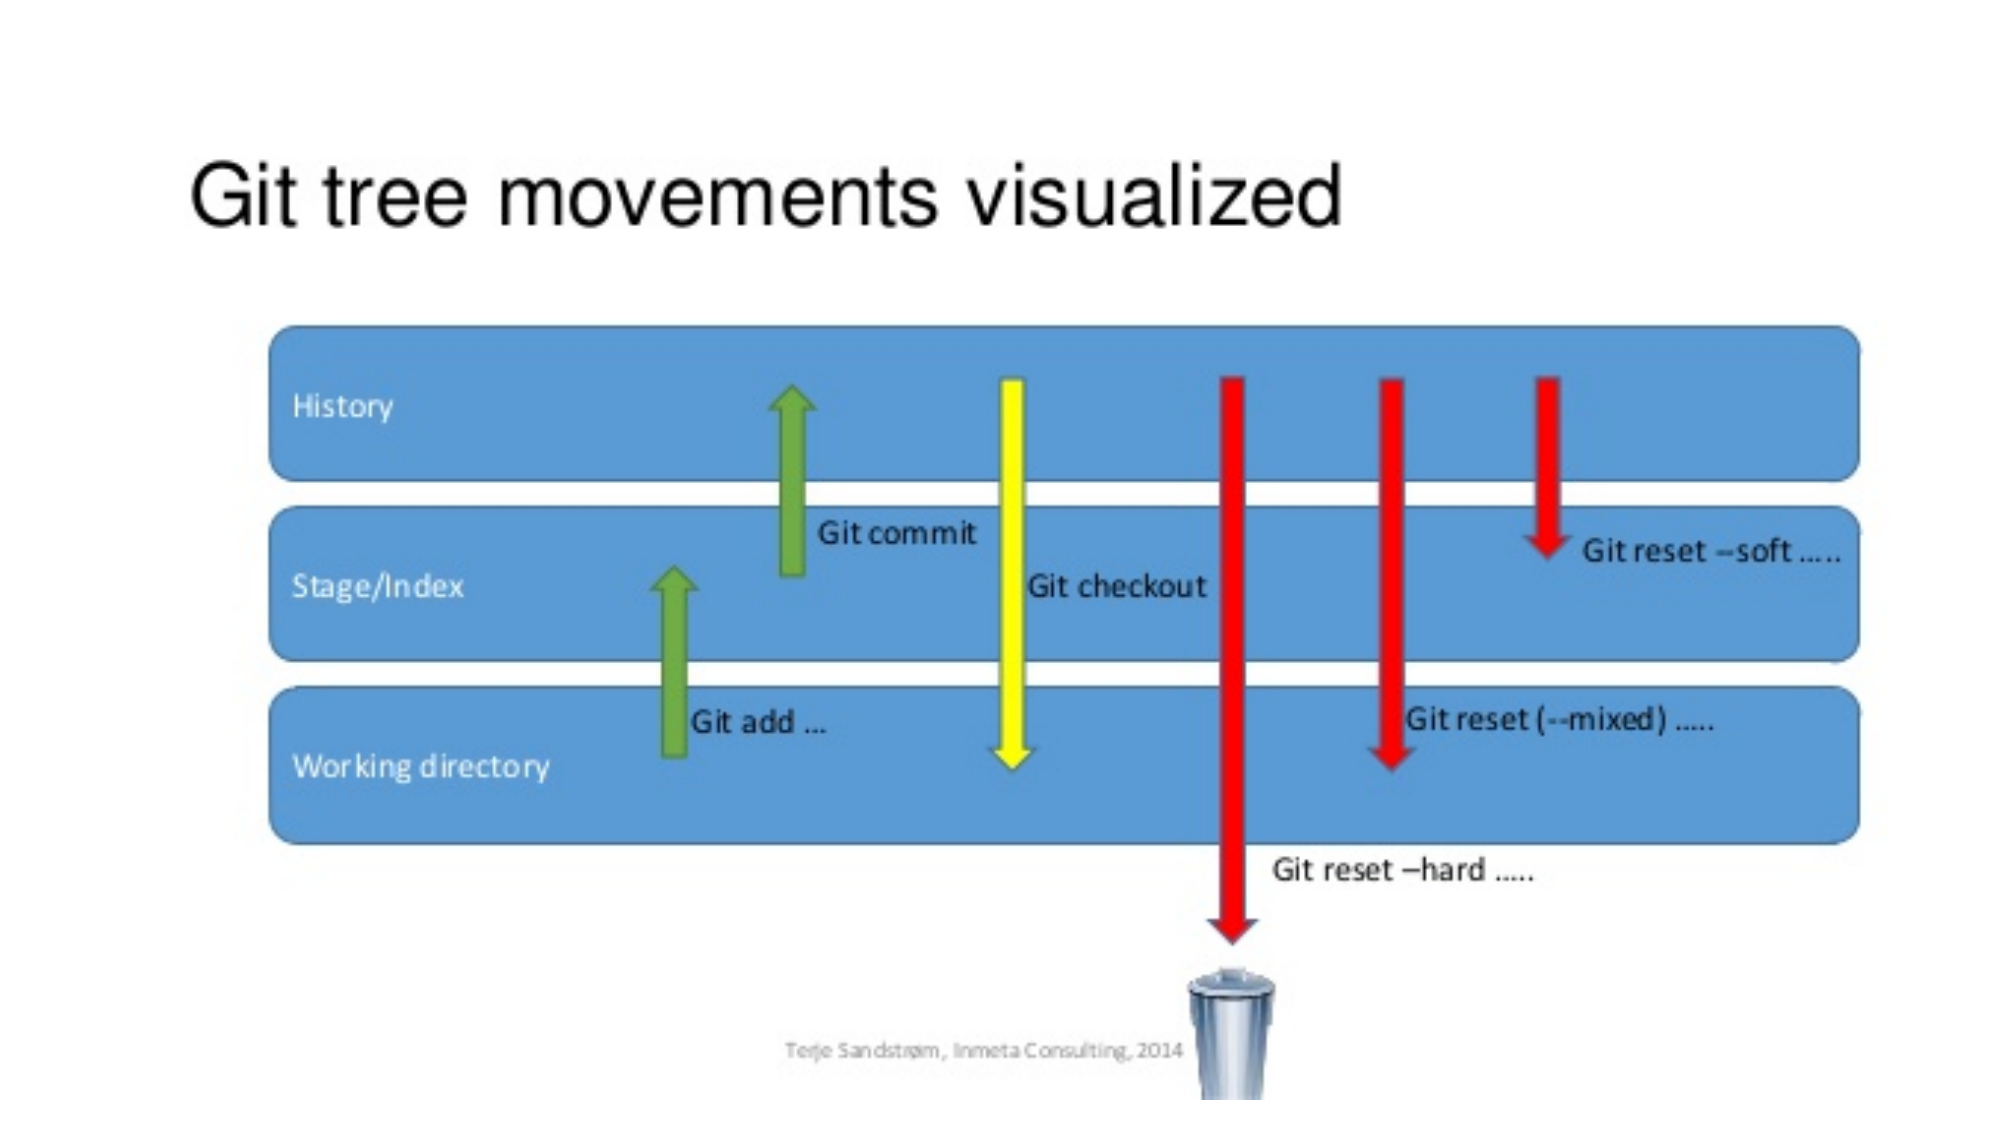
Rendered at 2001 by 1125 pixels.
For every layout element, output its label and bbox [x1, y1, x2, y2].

picture [45, 40, 1929, 1100]
